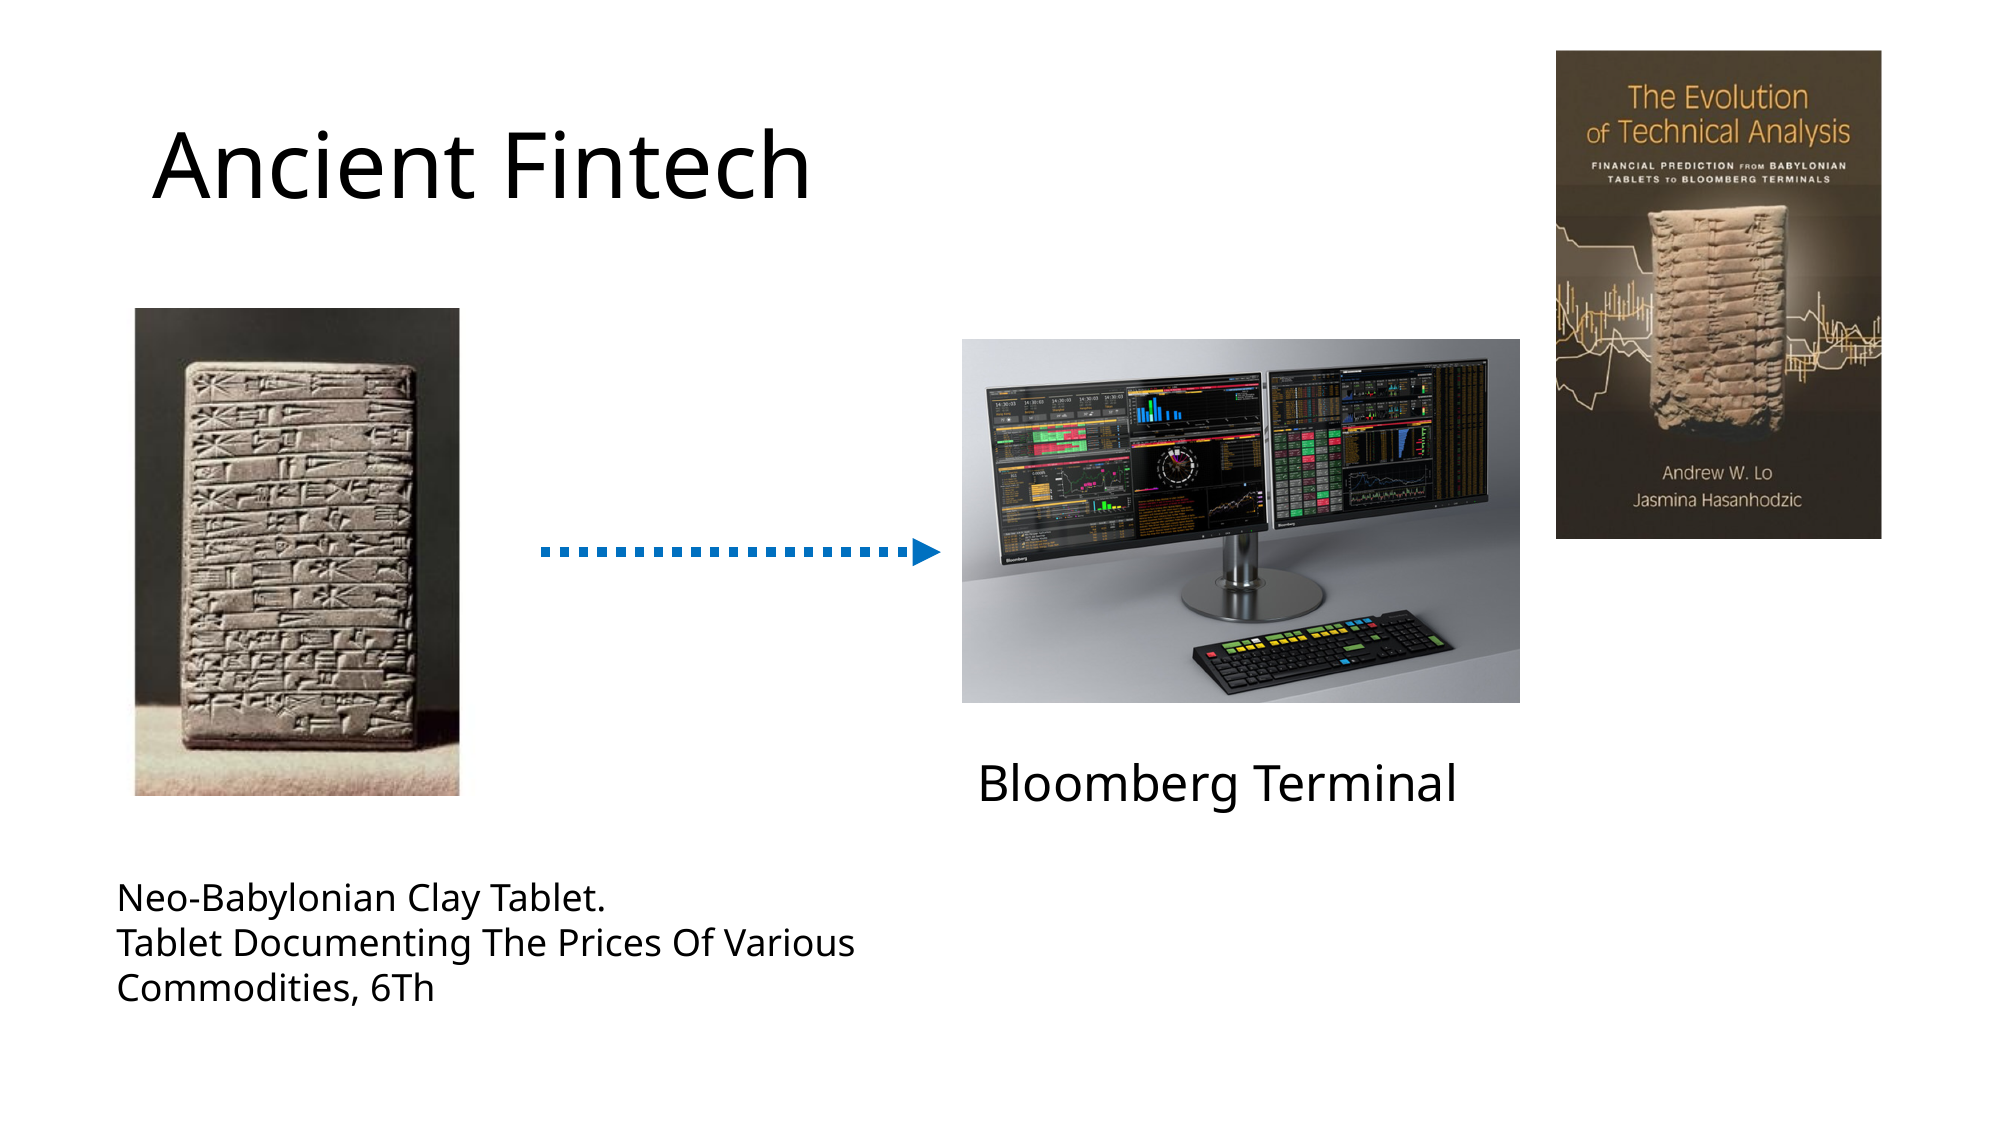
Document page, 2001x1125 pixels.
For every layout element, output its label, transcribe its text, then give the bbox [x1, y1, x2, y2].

text_box Neo-Babylonian Clay Tablet. Tablet Documenting The Prices Of Various Commodities, 6Th [101, 866, 1102, 1017]
text_box Bloomberg Terminal [962, 743, 1963, 819]
picture [53, 308, 542, 796]
title Ancient Fintech [137, 59, 1552, 278]
picture [962, 339, 1520, 704]
picture [1552, 48, 1883, 543]
